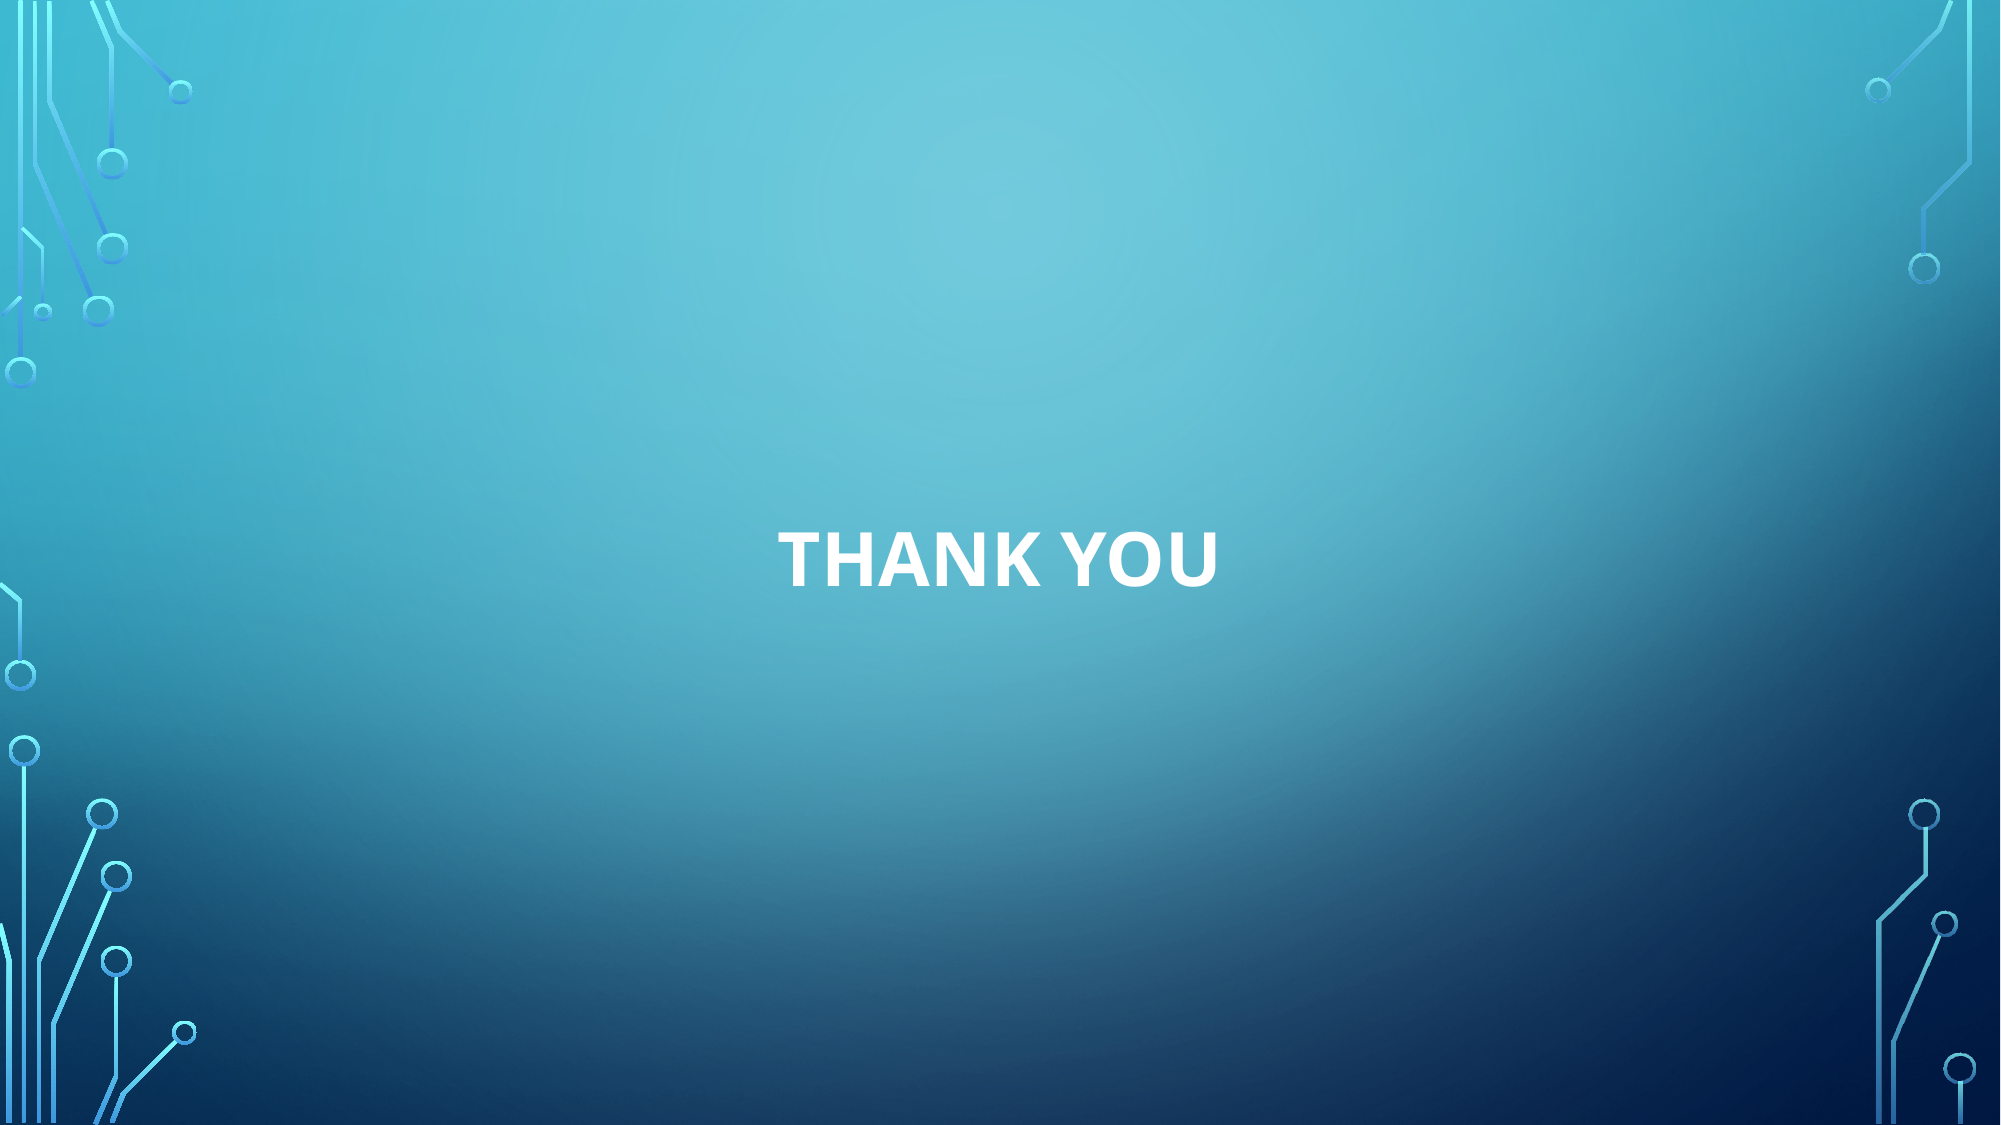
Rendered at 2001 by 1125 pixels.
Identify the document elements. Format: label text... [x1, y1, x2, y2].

title Thank you [187, 441, 1813, 684]
